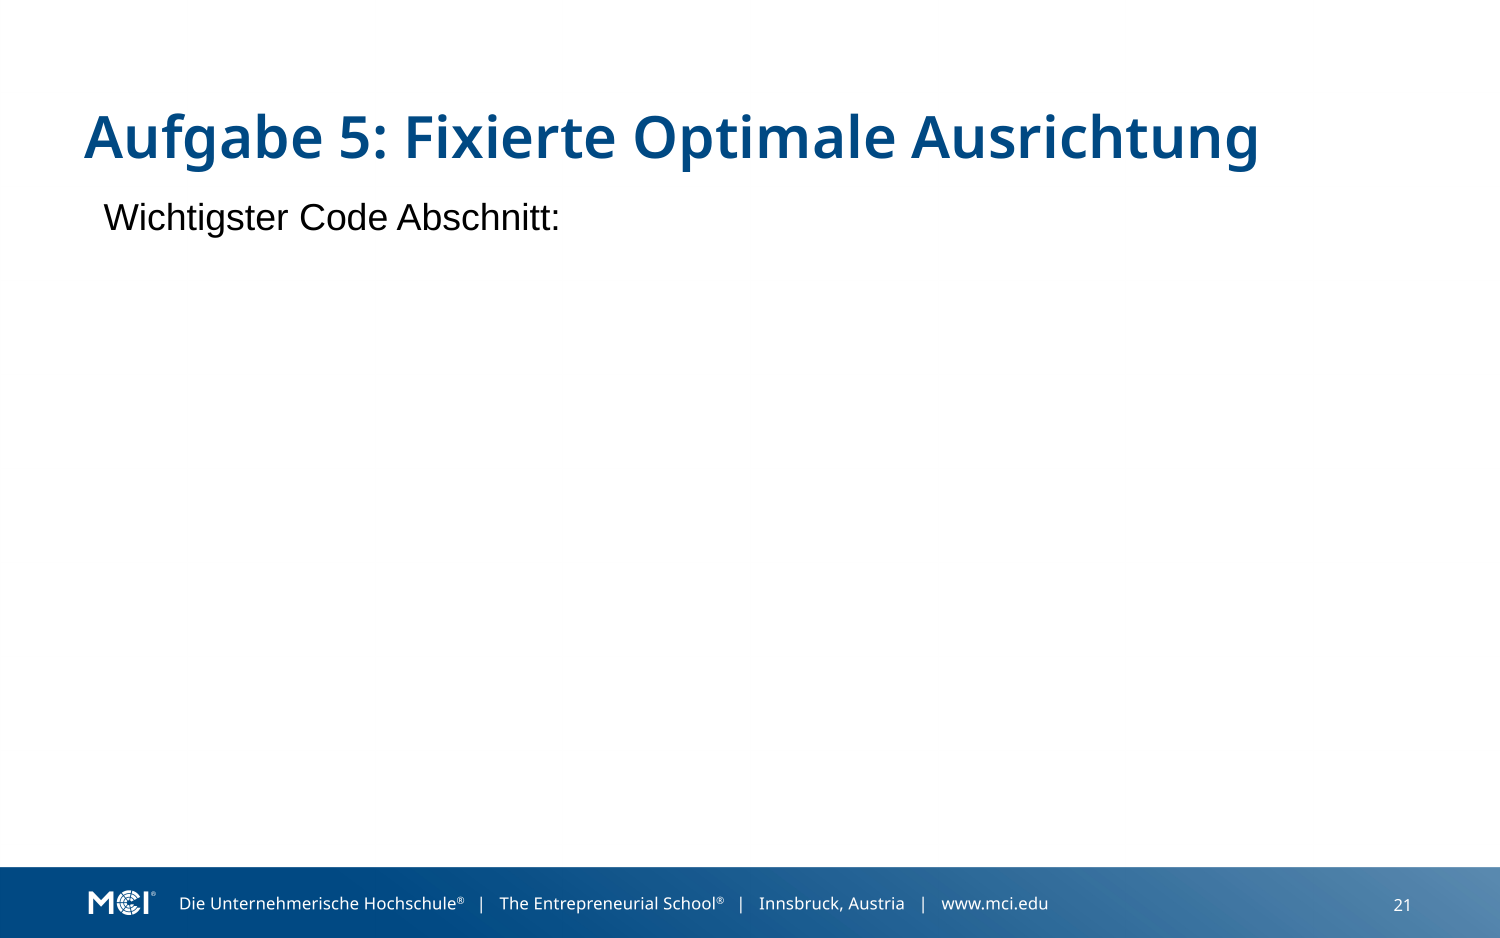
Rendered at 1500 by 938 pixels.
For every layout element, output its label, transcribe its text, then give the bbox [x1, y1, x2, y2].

text_box Aufgabe 5: Fixierte Optimale Ausrichtung [84, 108, 1412, 159]
text_box Wichtigster Code Abschnitt: [88, 186, 1468, 336]
